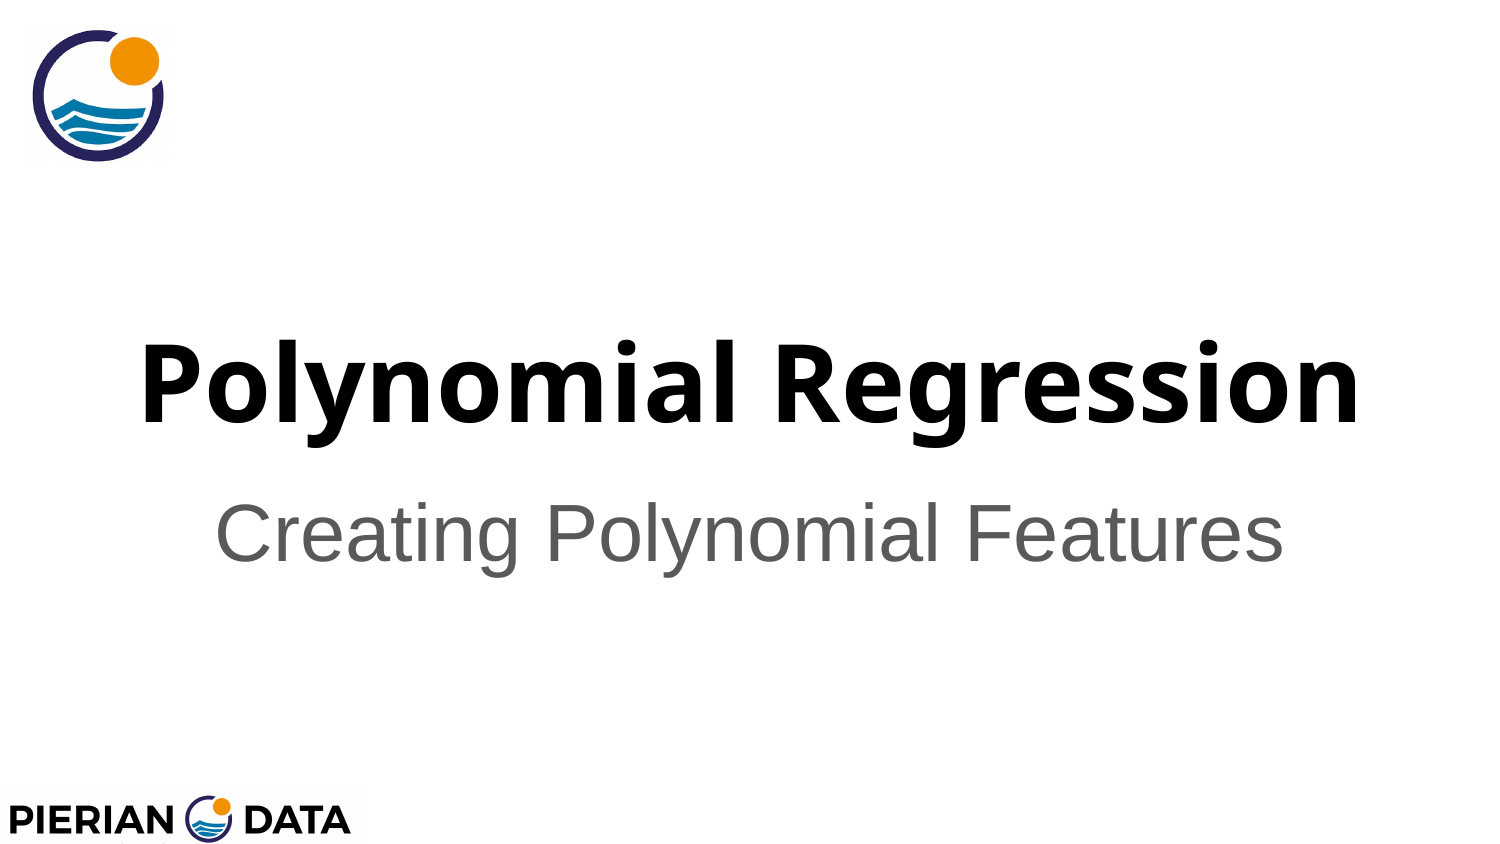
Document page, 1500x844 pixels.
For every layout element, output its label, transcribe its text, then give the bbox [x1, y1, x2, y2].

picture [0, 787, 368, 844]
title Polynomial Regression [51, 122, 1449, 459]
picture [24, 24, 172, 167]
subtitle Creating Polynomial Features [51, 464, 1449, 595]
